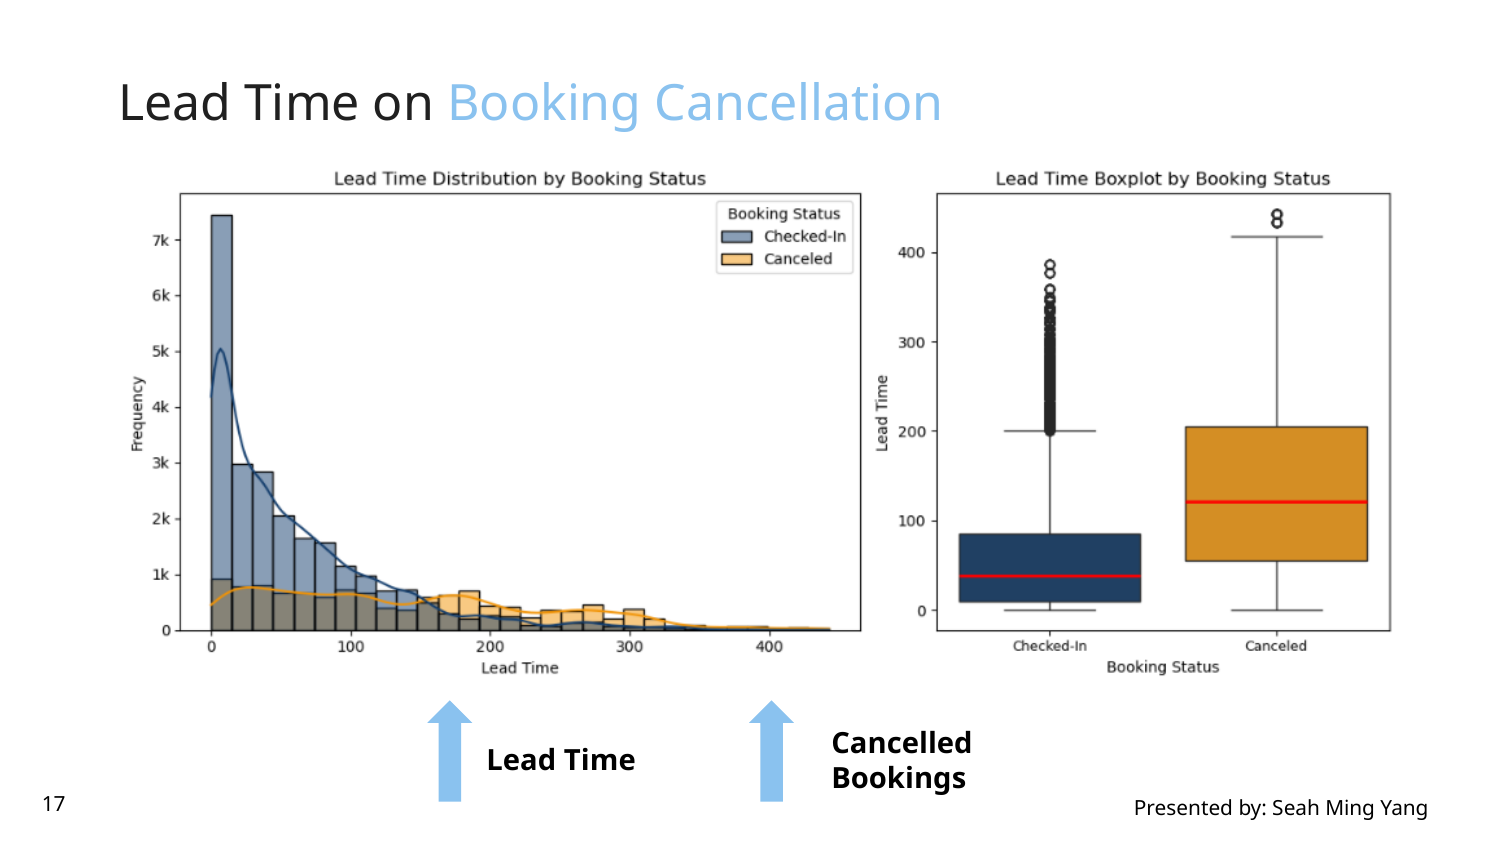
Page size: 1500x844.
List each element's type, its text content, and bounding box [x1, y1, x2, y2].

text_box Lead Time on Booking Cancellation [103, 22, 1397, 166]
text_box Cancelled Bookings [816, 716, 1042, 802]
text_box [745, 698, 798, 804]
text_box Presented by: Seah Ming Yang [1033, 787, 1444, 828]
text_box [423, 698, 477, 804]
picture [102, 166, 1398, 678]
slide_number 17 [26, 782, 90, 827]
text_box Lead Time [471, 734, 667, 784]
